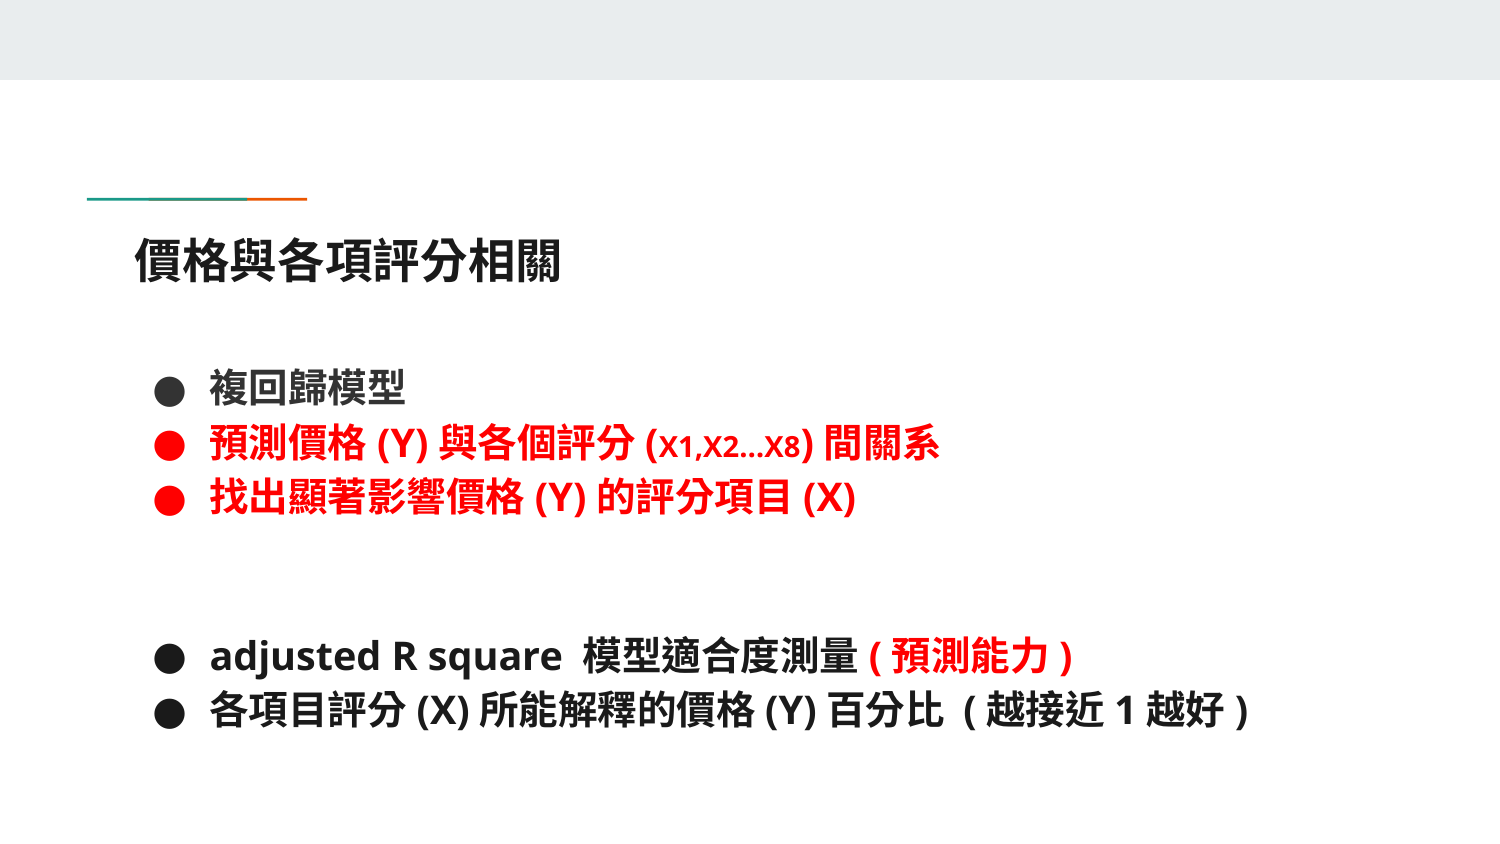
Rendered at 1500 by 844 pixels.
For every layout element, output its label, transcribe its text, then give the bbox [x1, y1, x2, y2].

title 價格與各項評分相關 [119, 216, 1381, 305]
list 複回歸模型 預測價格(Y)與各個評分(X1,X2…X8)間關系 找出顯著影響價格(Y)的評分項目(X) adjusted R square 模型適合度測量(預測能力) 各項目評分(X)所能解釋的價格(Y)百分比 (越接近1越好) [119, 341, 1381, 815]
